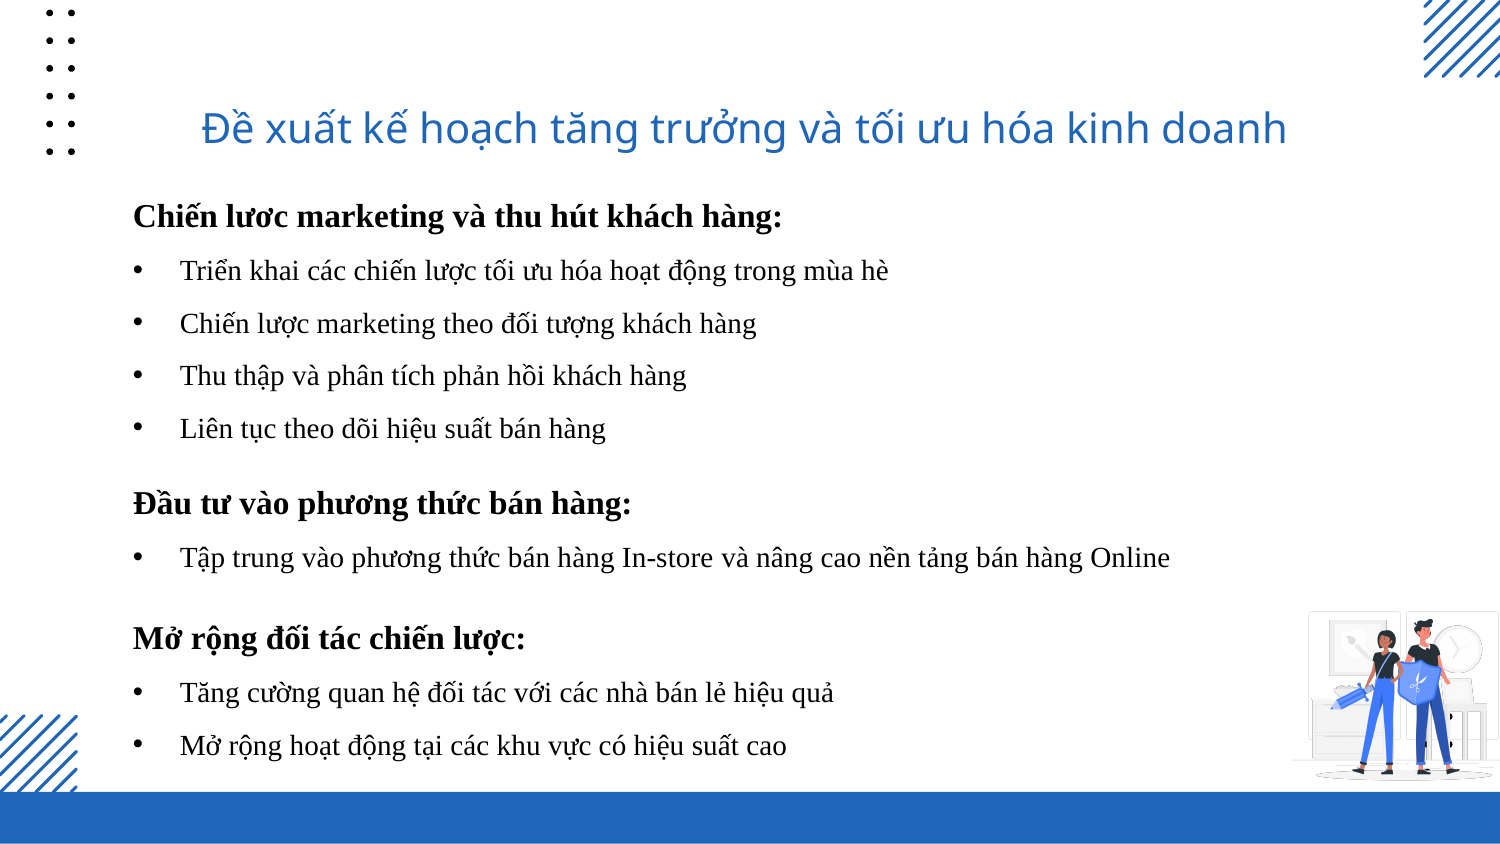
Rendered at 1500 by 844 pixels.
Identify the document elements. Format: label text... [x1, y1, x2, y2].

text_box Chiến lươc marketing và thu hút khách hàng: Triển khai các chiến lược tối ưu hóa hoạt động trong mùa hè Chiến lược marketing theo đối tượng khách hàng Thu thập và phân tích phản hồi khách hàng Liên tục theo dõi hiệu suất bán hàng [118, 166, 976, 452]
title Đề xuất kế hoạch tăng trưởng và tối ưu hóa kinh doanh [118, 72, 1382, 167]
picture [1291, 608, 1500, 793]
text_box Đầu tư vào phương thức bán hàng: Tập trung vào phương thức bán hàng In-store và nâng cao nền tảng bán hàng Online [118, 453, 1264, 581]
text_box Mở rộng đối tác chiến lược: Tăng cường quan hệ đối tác với các nhà bán lẻ hiệu quả Mở rộng hoạt động tại các khu vực có hiệu suất cao [118, 589, 893, 769]
